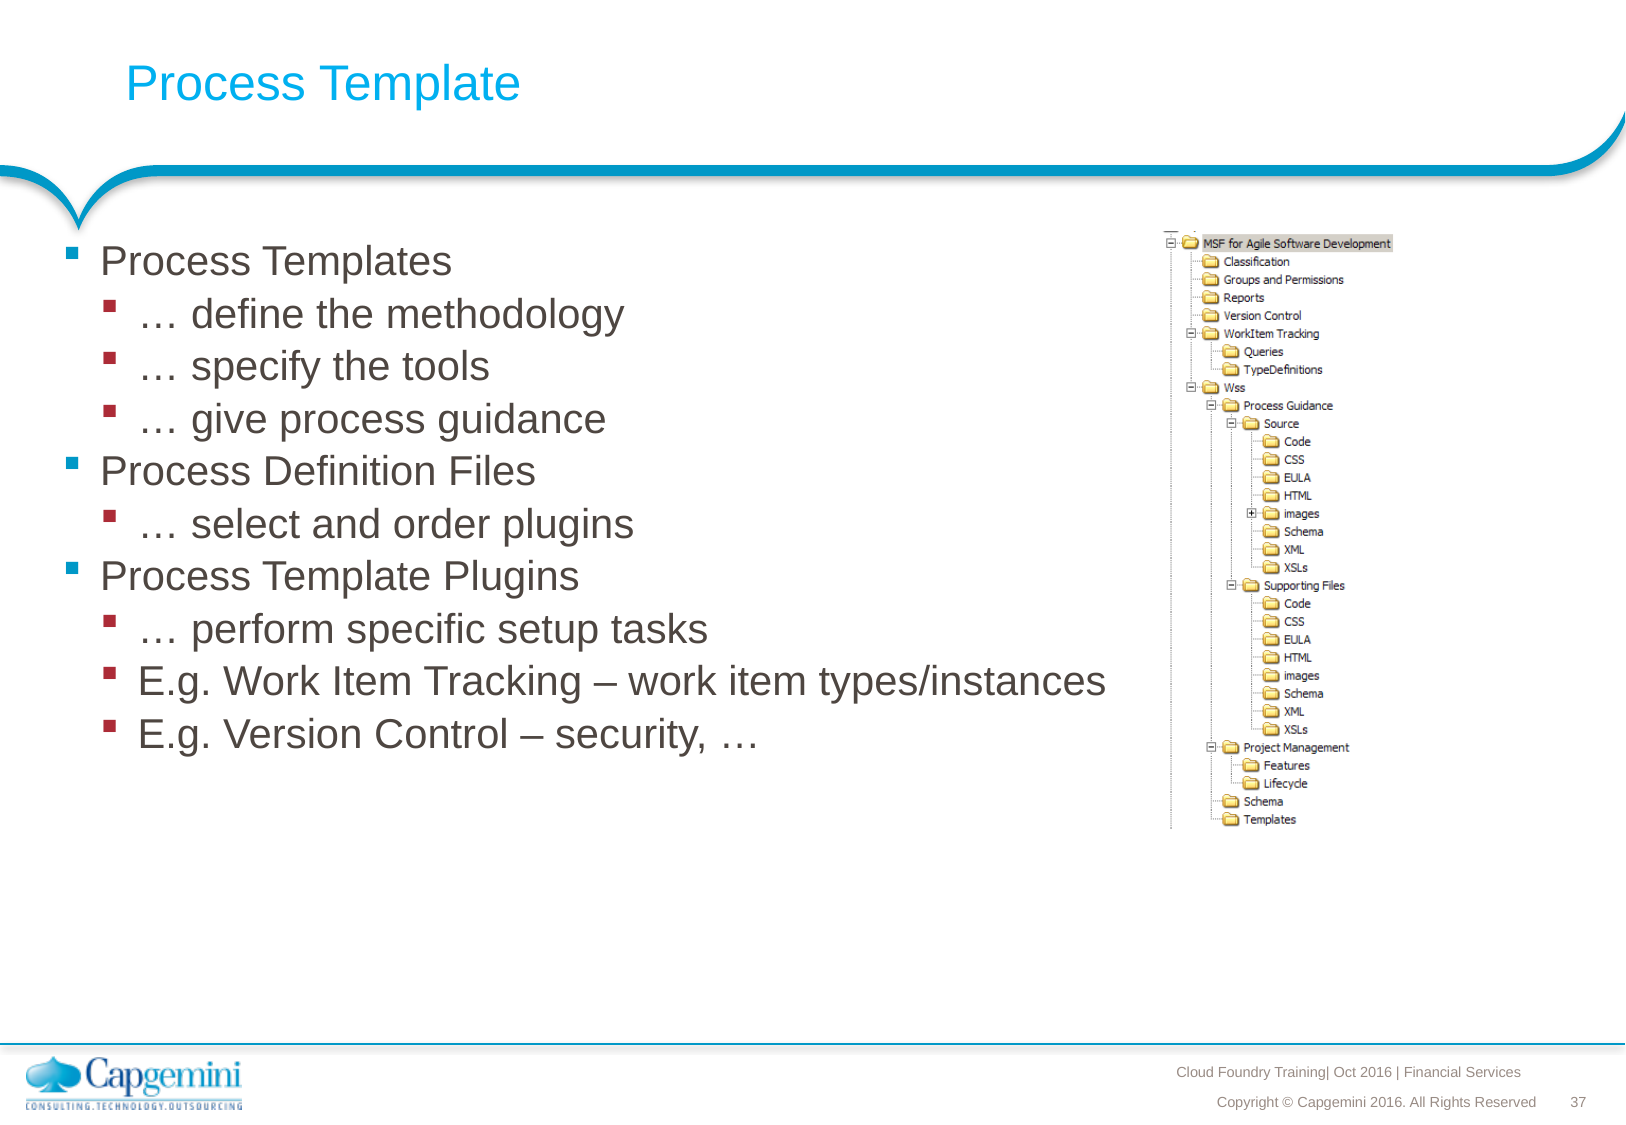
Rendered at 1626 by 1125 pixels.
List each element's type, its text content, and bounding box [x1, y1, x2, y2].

title Process Template [76, 0, 1585, 161]
picture [26, 1056, 242, 1110]
picture [1161, 231, 1411, 829]
text_box Process Templates … define the methodology … specify the tools … give process guidance Process Definition Files … select and order plugins Process Template Plugins … perform specific setup tasks E.g. Work Item Tracking – work item types/instances E.g. Version Control – security, … [62, 232, 1438, 1083]
